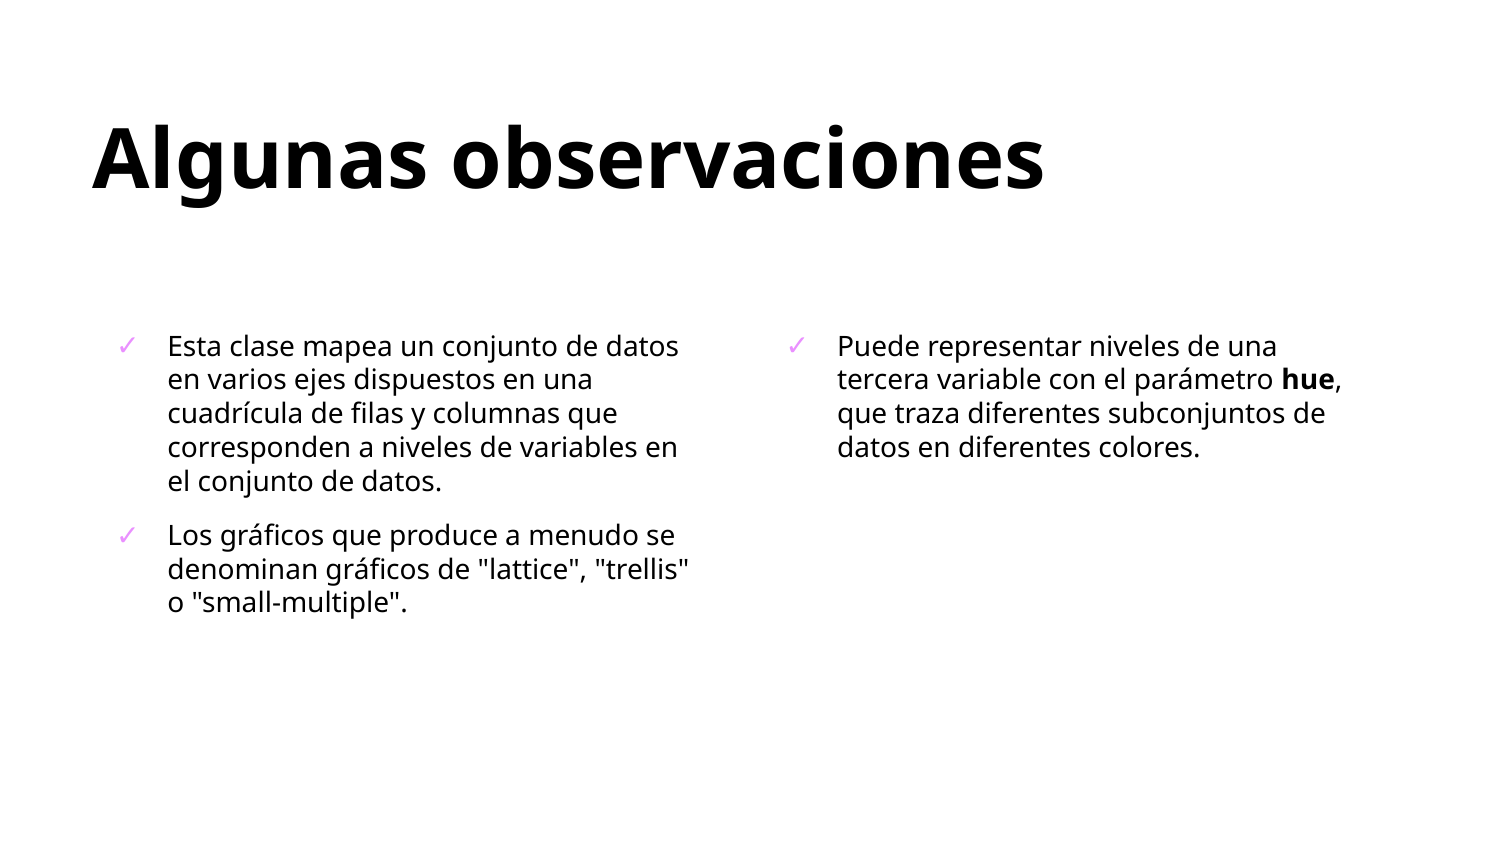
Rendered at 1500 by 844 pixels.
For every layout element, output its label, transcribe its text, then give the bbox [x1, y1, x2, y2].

text_box Algunas observaciones [77, 101, 1414, 222]
text_box Puede representar niveles de una tercera variable con el parámetro hue, que traza diferentes subconjuntos de datos en diferentes colores. [672, 312, 1383, 478]
text_box Esta clase mapea un conjunto de datos en varios ejes dispuestos en una cuadrícula de filas y columnas que corresponden a niveles de variables en el conjunto de datos. Los gráficos que produce a menudo se denominan gráficos de "lattice", "trellis" o "small-multiple". [77, 312, 707, 634]
